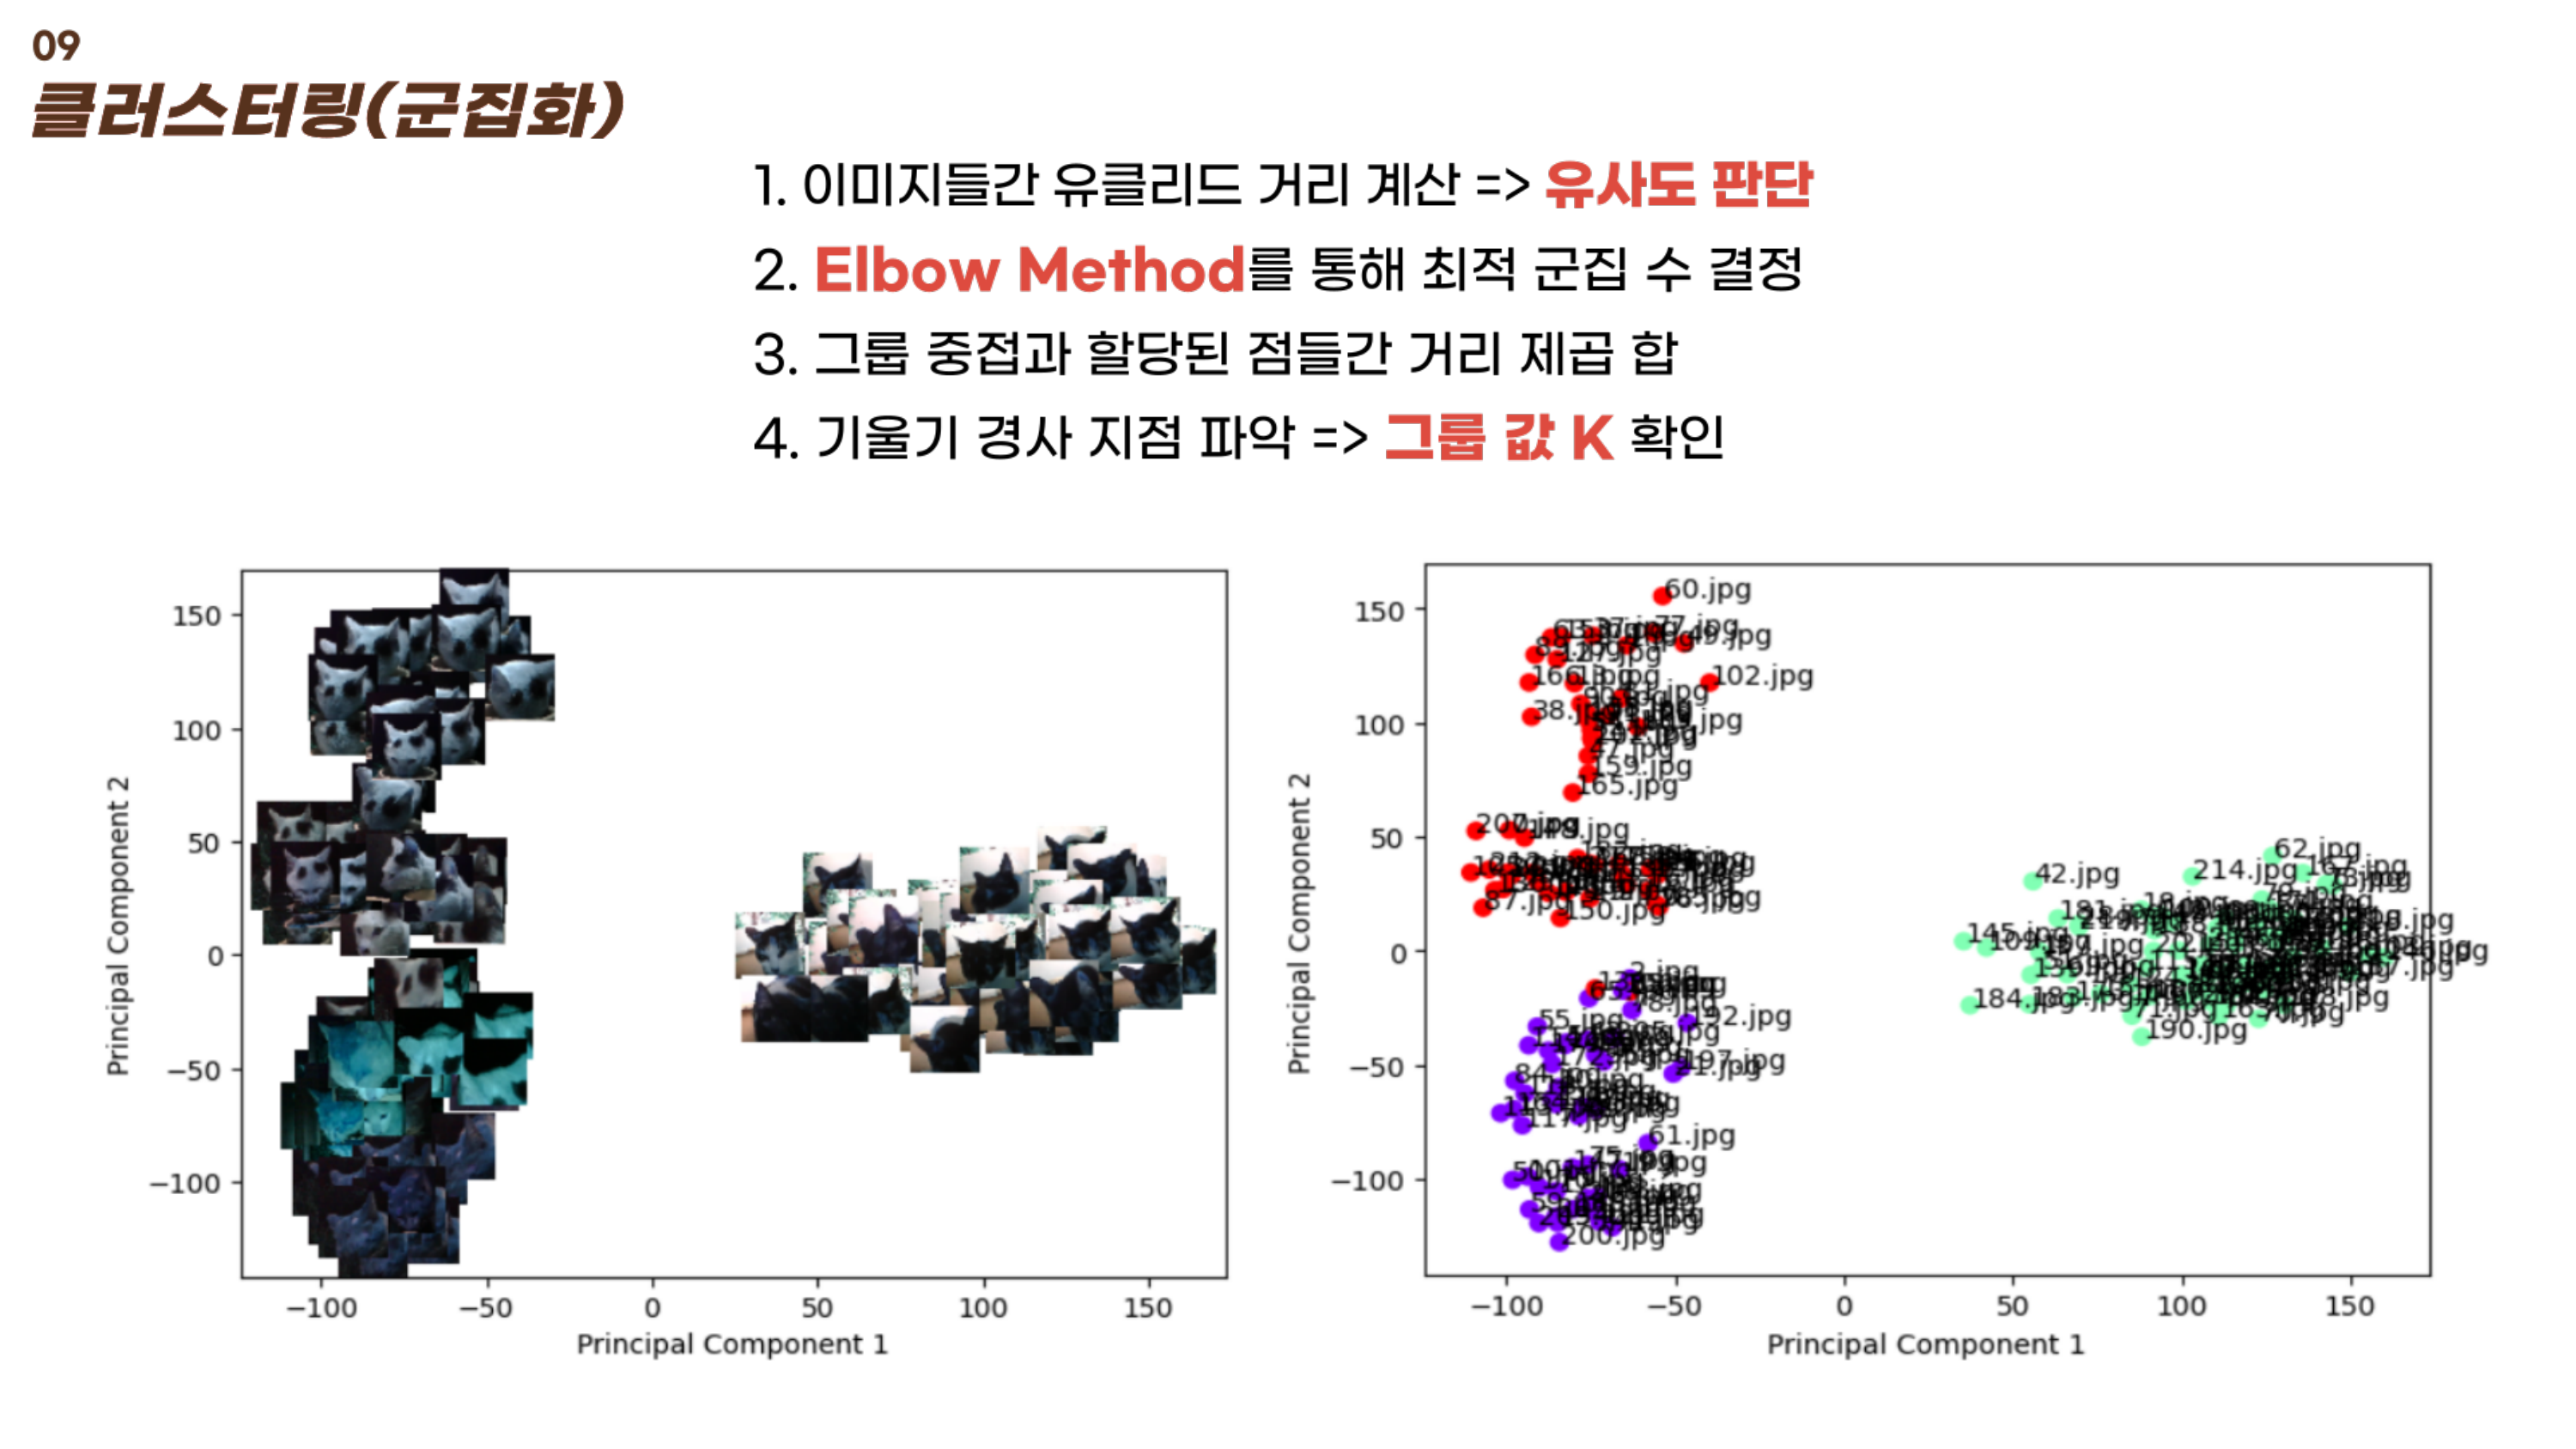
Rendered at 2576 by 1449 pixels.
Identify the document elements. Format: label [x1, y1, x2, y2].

picture [745, 145, 1843, 507]
text_box [86, 551, 1238, 1373]
picture [1, 19, 714, 215]
text_box [1266, 551, 2498, 1373]
